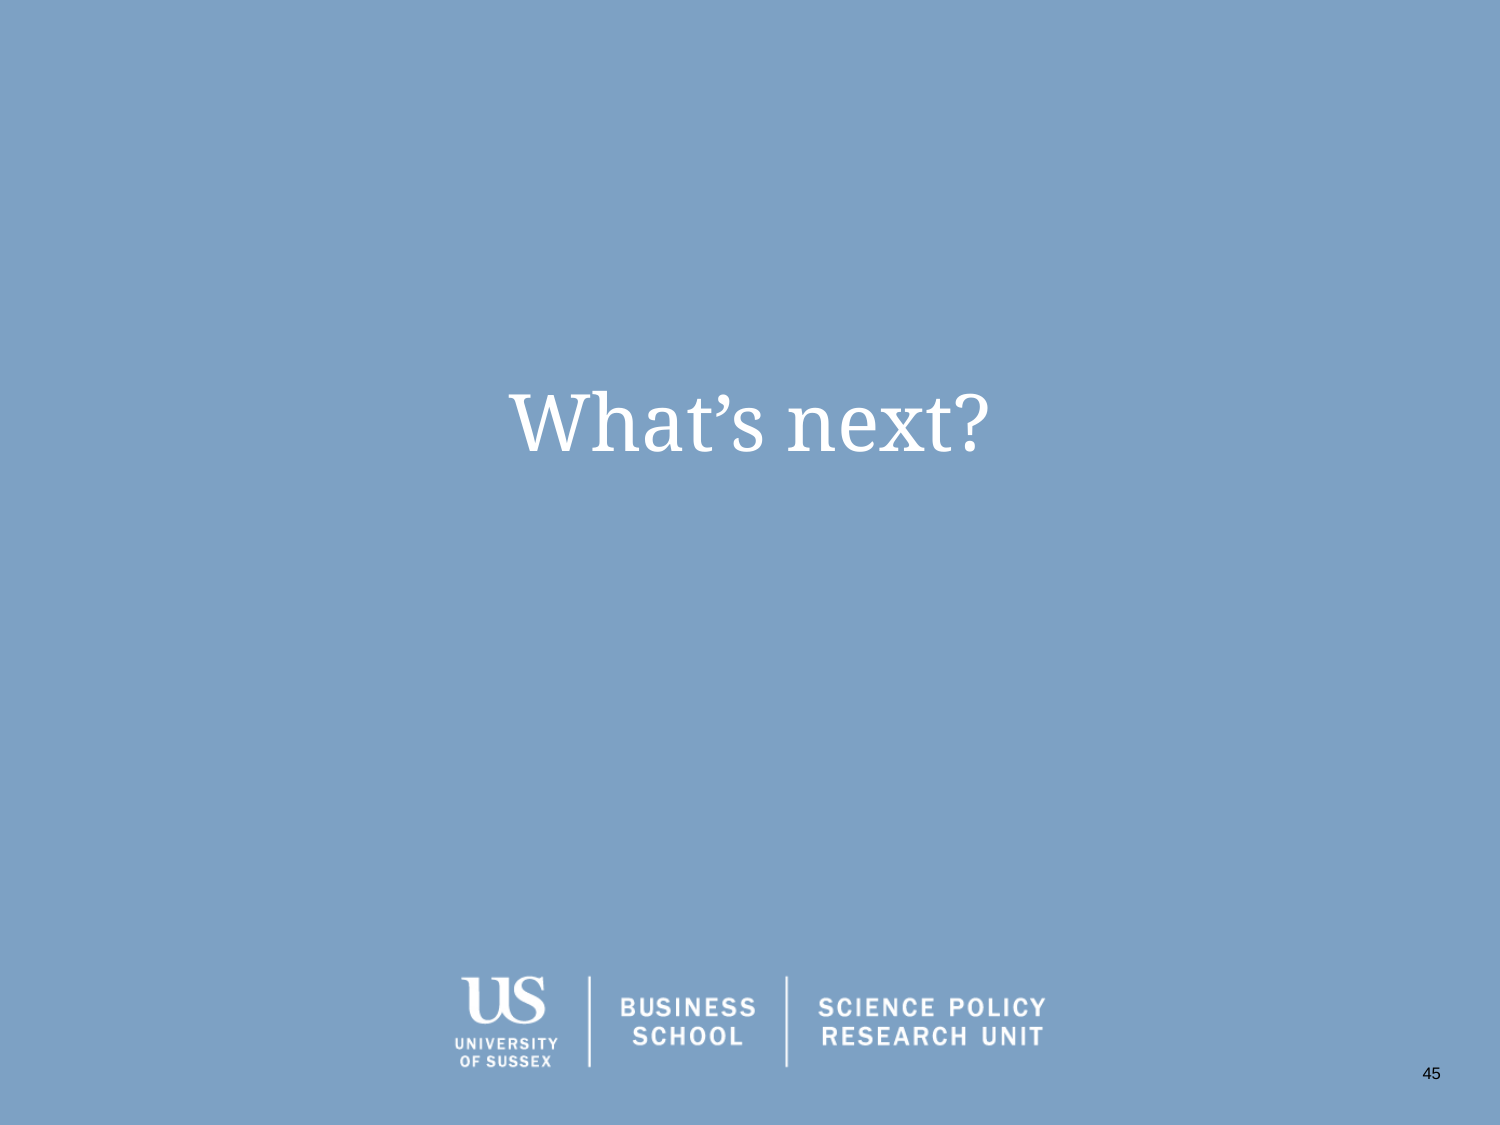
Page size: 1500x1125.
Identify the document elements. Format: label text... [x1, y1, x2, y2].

picture [363, 945, 1137, 1099]
title What’s next? [187, 76, 1313, 776]
